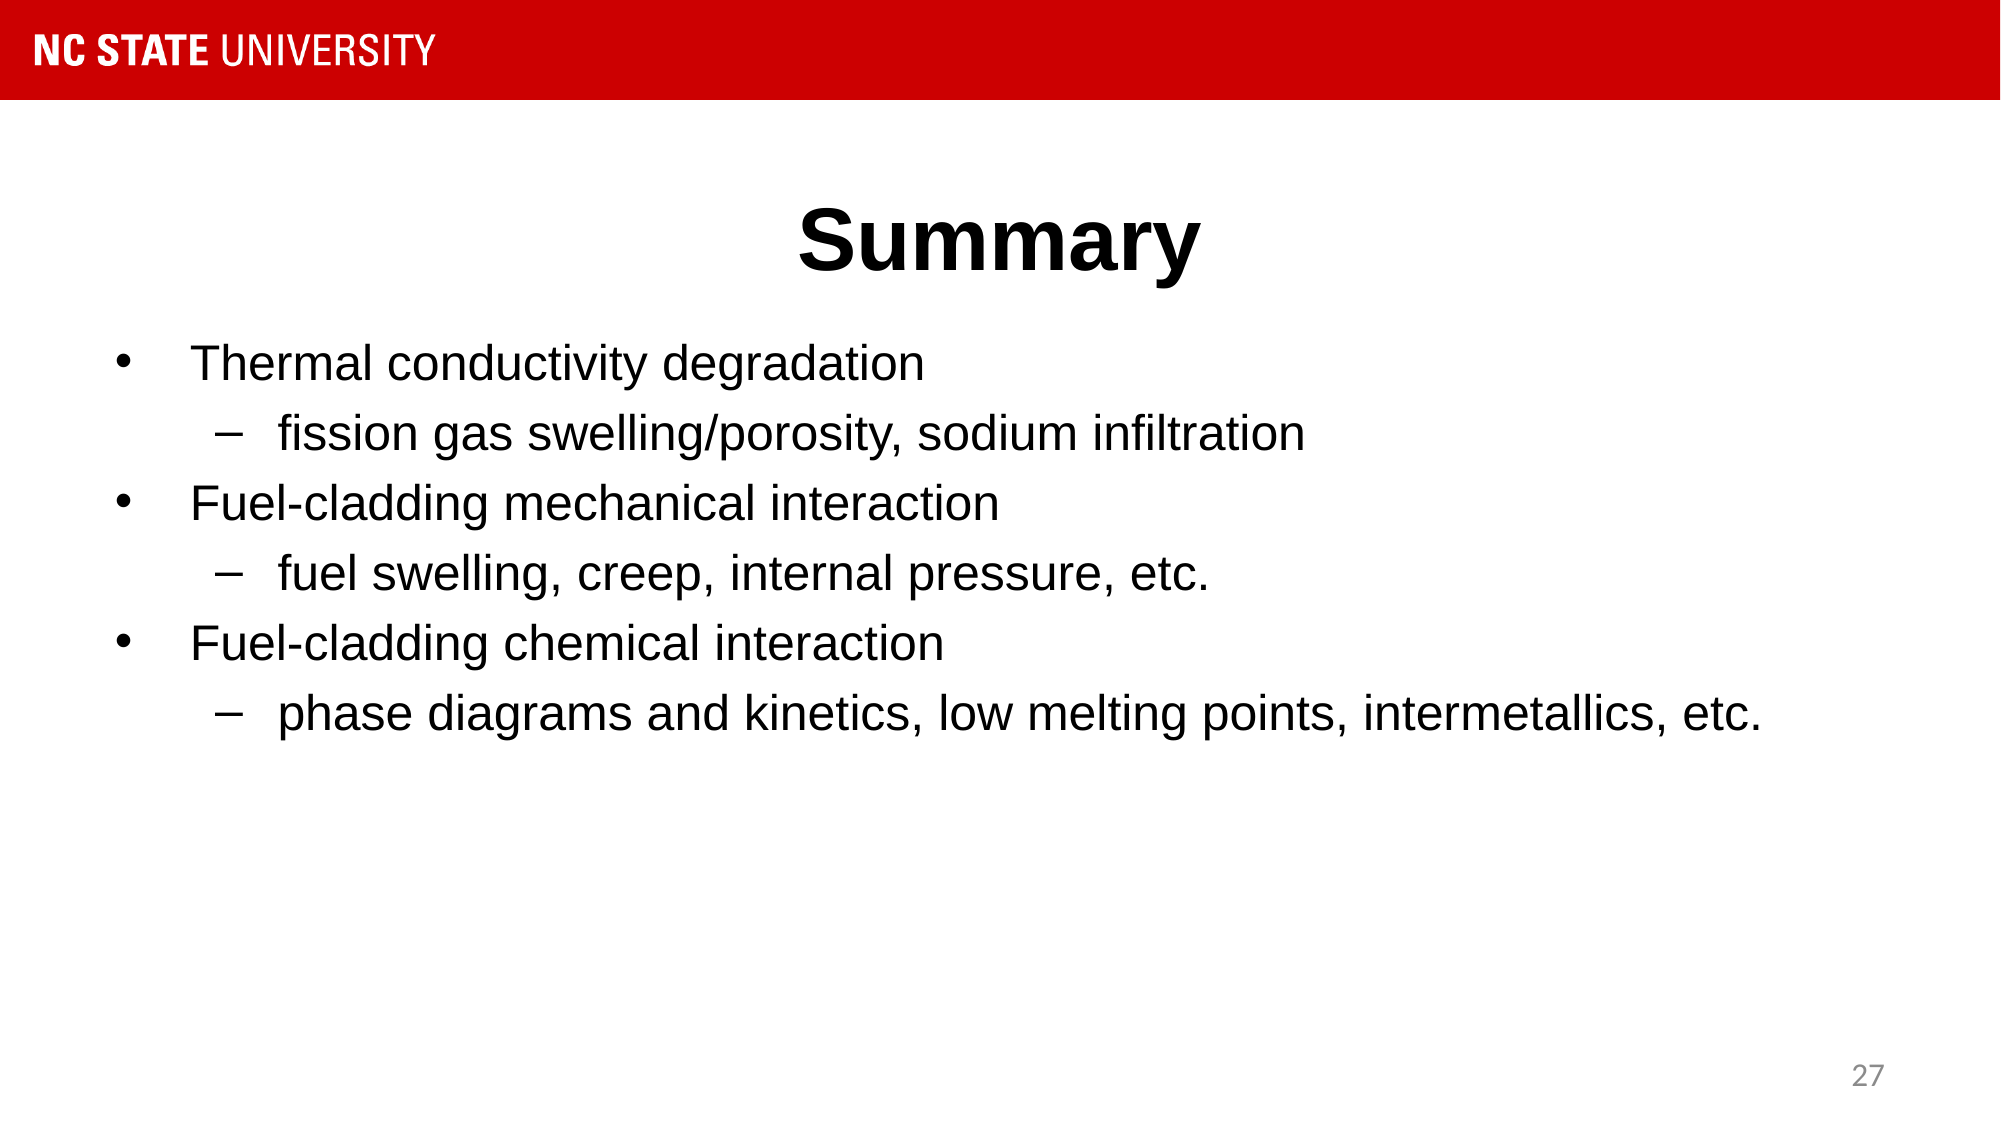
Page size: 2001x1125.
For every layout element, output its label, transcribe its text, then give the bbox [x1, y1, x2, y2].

list Thermal conductivity degradation fission gas swelling/porosity, sodium infiltration Fuel-cladding mechanical interaction fuel swelling, creep, internal pressure, etc. Fuel-cladding chemical interaction phase diagrams and kinetics, low melting points, intermetallics, etc. [99, 322, 1900, 1005]
picture [0, 0, 2001, 100]
title Summary [99, 147, 1900, 322]
slide_number 27 [1433, 1042, 1900, 1103]
